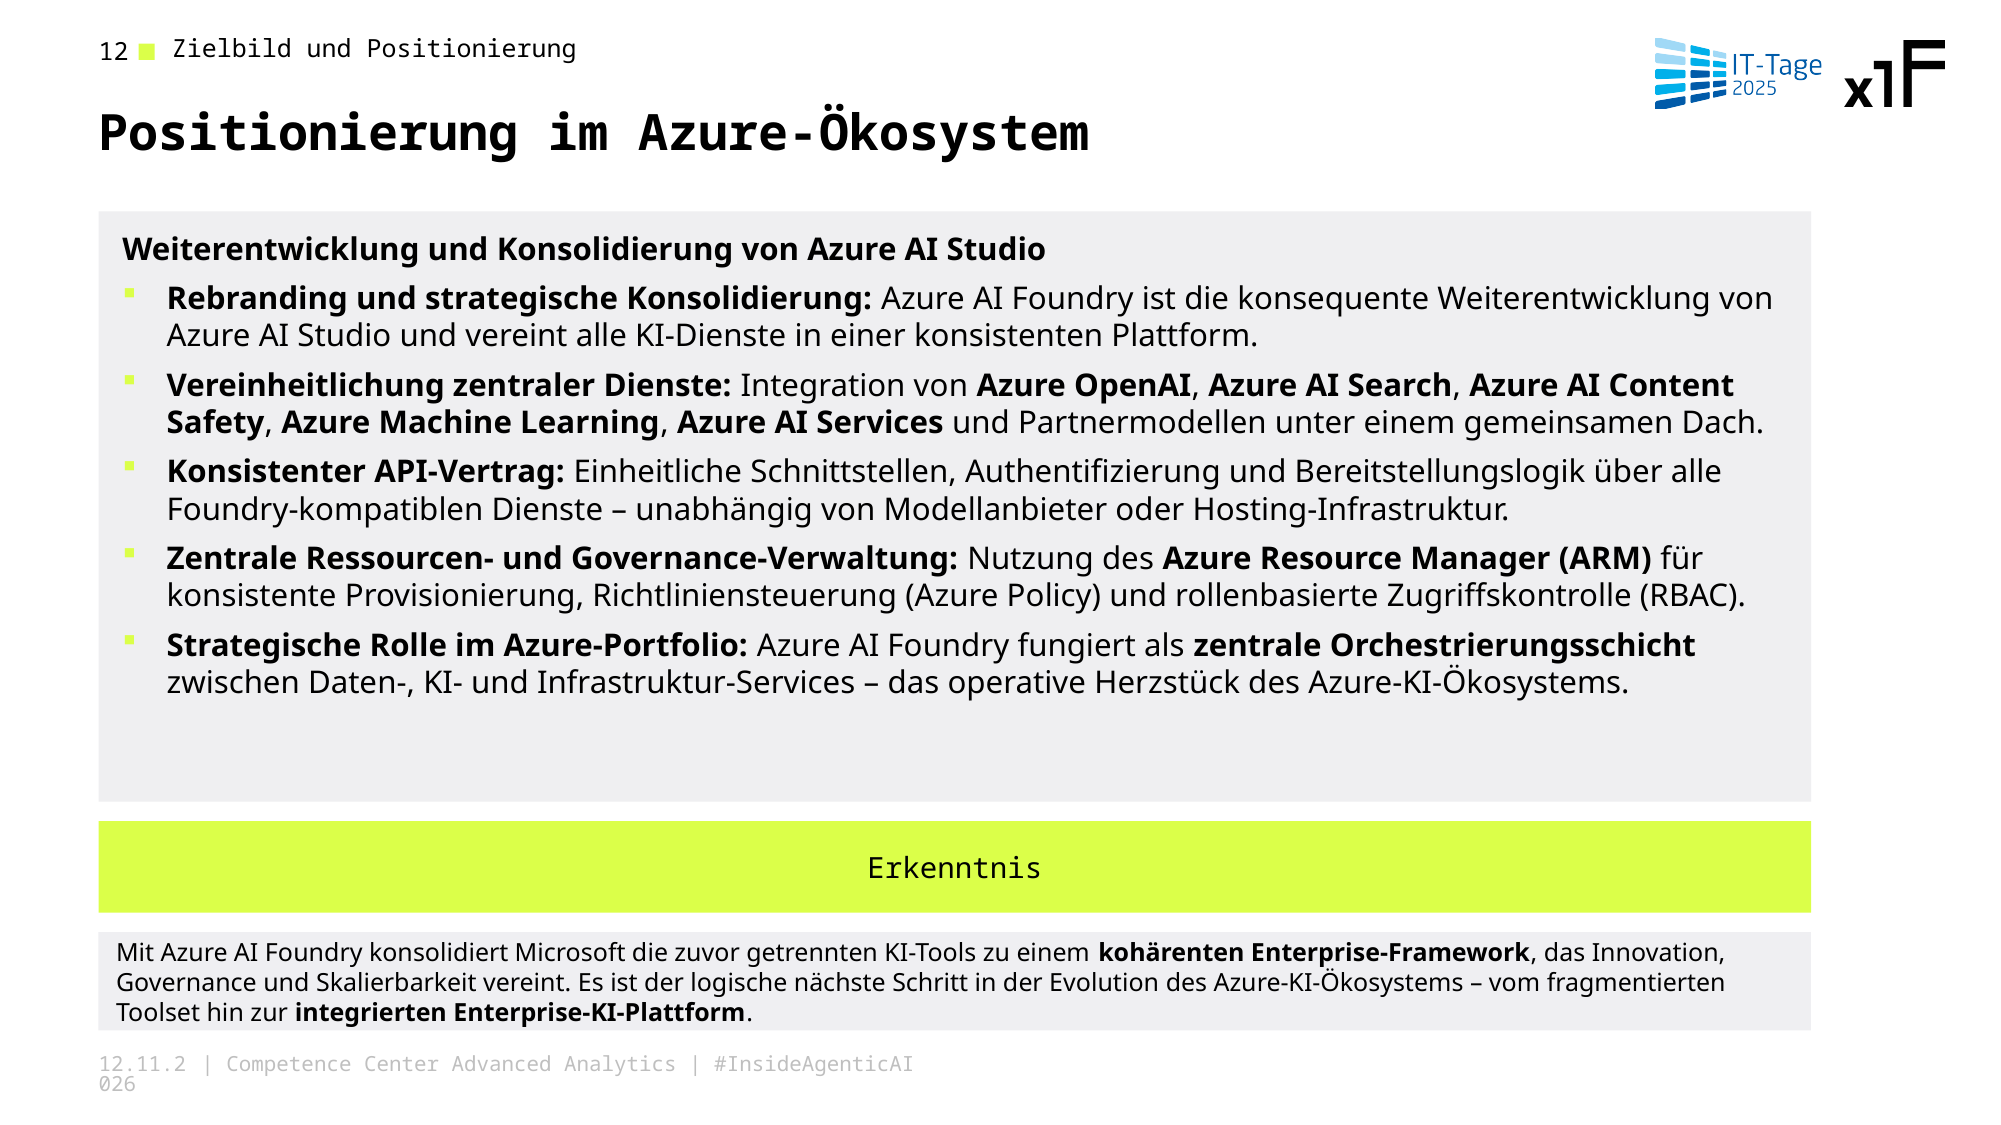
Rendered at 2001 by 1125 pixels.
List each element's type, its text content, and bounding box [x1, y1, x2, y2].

list Weiterentwicklung und Konsolidierung von Azure AI Studio Rebranding und strategische Konsolidierung: Azure AI Foundry ist die konsequente Weiterentwicklung von Azure AI Studio und vereint alle KI-Dienste in einer konsistenten Plattform. Vereinheitlichung zentraler Dienste: Integration von Azure OpenAI, Azure AI Search, Azure AI Content Safety, Azure Machine Learning, Azure AI Services und Partnermodellen unter einem gemeinsamen Dach. Konsistenter API-Vertrag: Einheitliche Schnittstellen, Authentifizierung und Bereitstellungslogik über alle Foundry-kompatiblen Dienste – unabhängig von Modellanbieter oder Hosting-Infrastruktur. Zentrale Ressourcen- und Governance-Verwaltung: Nutzung des Azure Resource Manager (ARM) für konsistente Provisionierung, Richtliniensteuerung (Azure Policy) und rollenbasierte Zugriffskontrolle (RBAC). Strategische Rolle im Azure-Portfolio: Azure AI Foundry fungiert als zentrale Orchestrierungsschicht zwischen Daten-, KI- und Infrastruktur-Services – das operative Herzstück des Azure-KI-Ökosystems. [98, 210, 1812, 803]
picture [1844, 40, 1945, 107]
list Positionierung im Azure-Ökosystem [98, 94, 1812, 173]
text_box Mit Azure AI Foundry konsolidiert Microsoft die zuvor getrennten KI-Tools zu einem kohärenten Enterprise-Framework, das Innovation, Governance und Skalierbarkeit vereint. Es ist der logische nächste Schritt in der Evolution des Azure-KI-Ökosystems – vom fragmentierten Toolset hin zur integrierten Enterprise-KI-Plattform. [98, 932, 1811, 1031]
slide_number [98, 1042, 194, 1103]
text_box 12 [98, 21, 176, 82]
text_box Erkenntnis [98, 821, 1812, 913]
footer | Competence Center Advanced Analytics | #InsideAgenticAI [201, 1042, 1902, 1103]
list Zielbild und Positionierung [176, 21, 1812, 74]
picture [1654, 38, 1822, 110]
